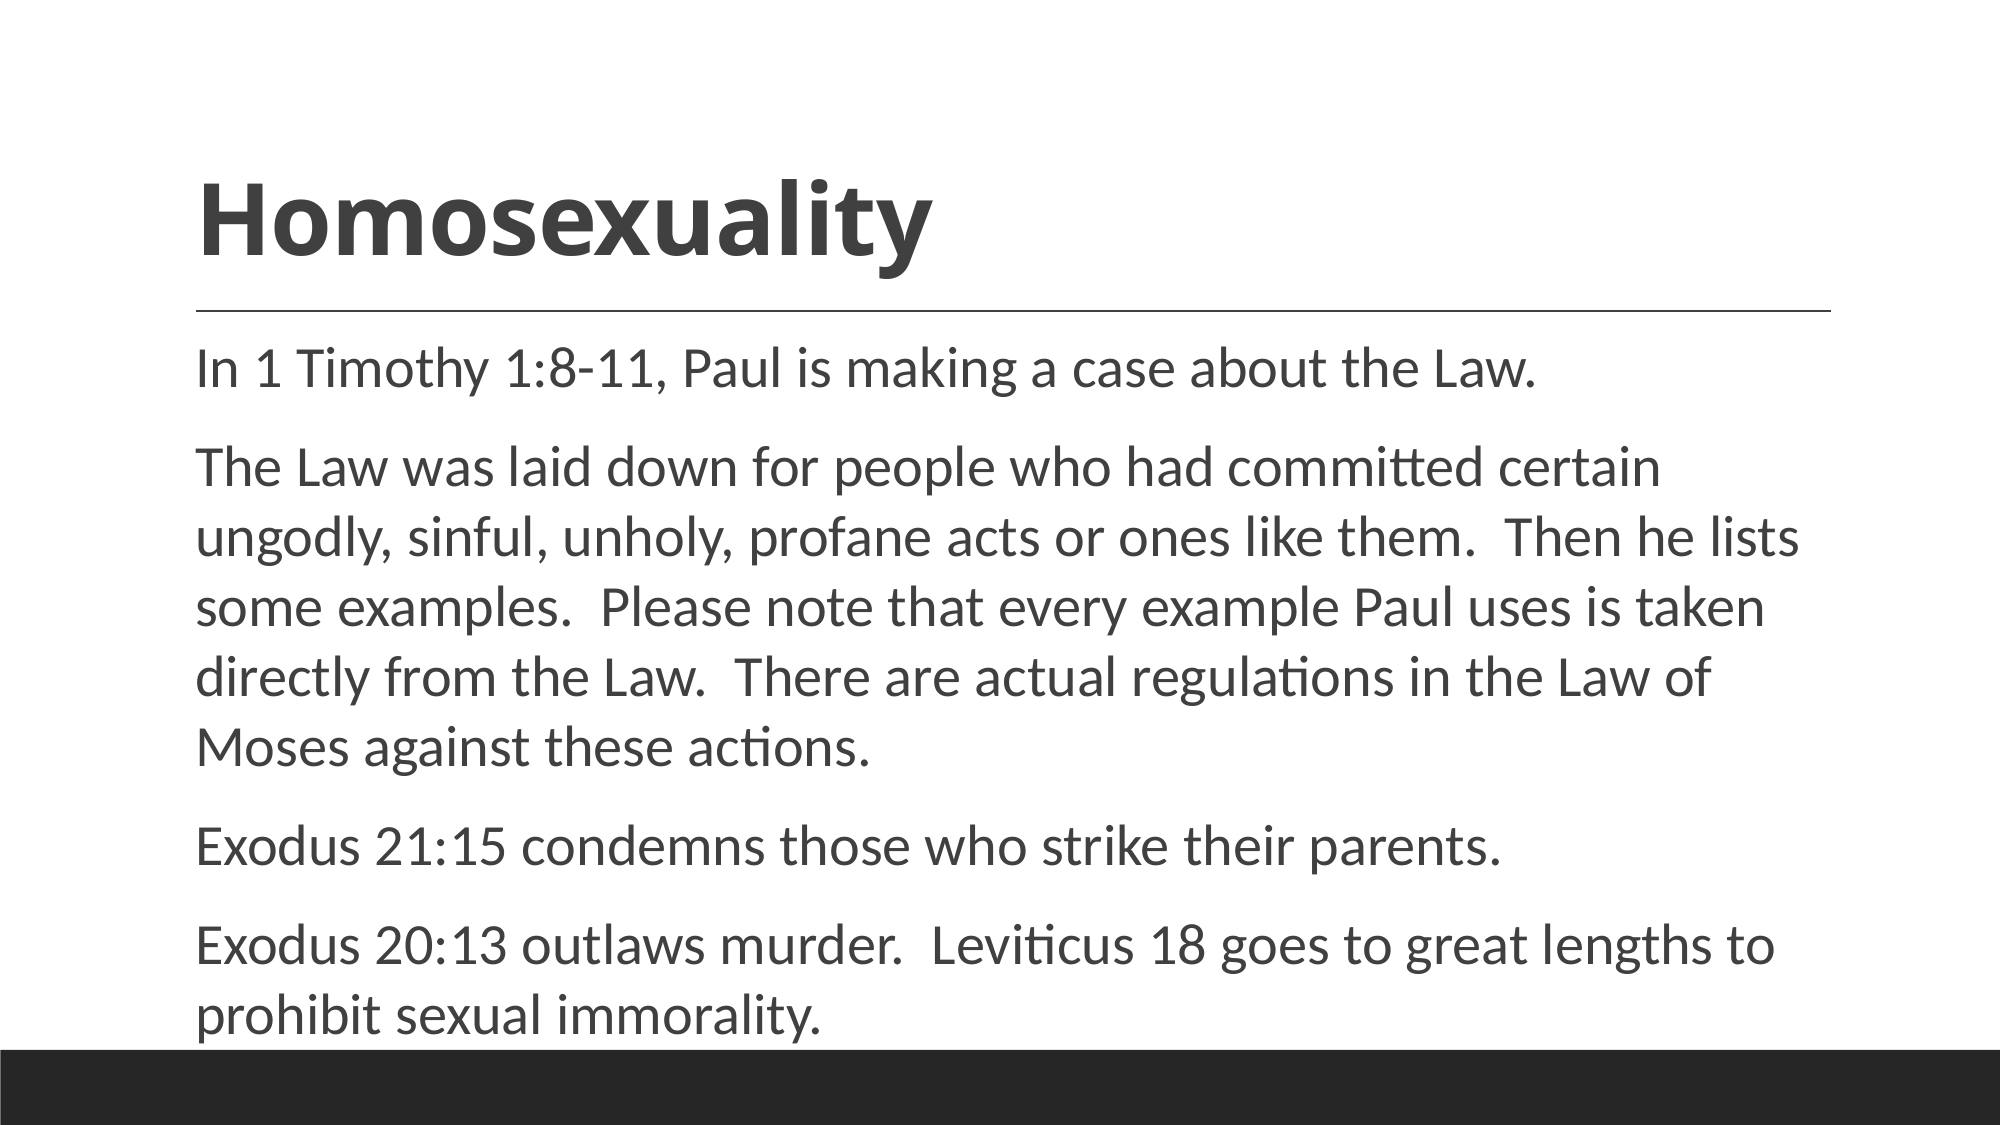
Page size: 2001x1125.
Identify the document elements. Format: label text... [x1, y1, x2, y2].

title Homosexuality [180, 47, 1830, 285]
list In 1 Timothy 1:8-11, Paul is making a case about the Law. The Law was laid down for people who had committed certain ungodly, sinful, unholy, profane acts or ones like them. Then he lists some examples. Please note that every example Paul uses is taken directly from the Law. There are actual regulations in the Law of Moses against these actions. Exodus 21:15 condemns those who strike their parents. Exodus 20:13 outlaws murder. Leviticus 18 goes to great lengths to prohibit sexual immorality. [180, 321, 1830, 1054]
